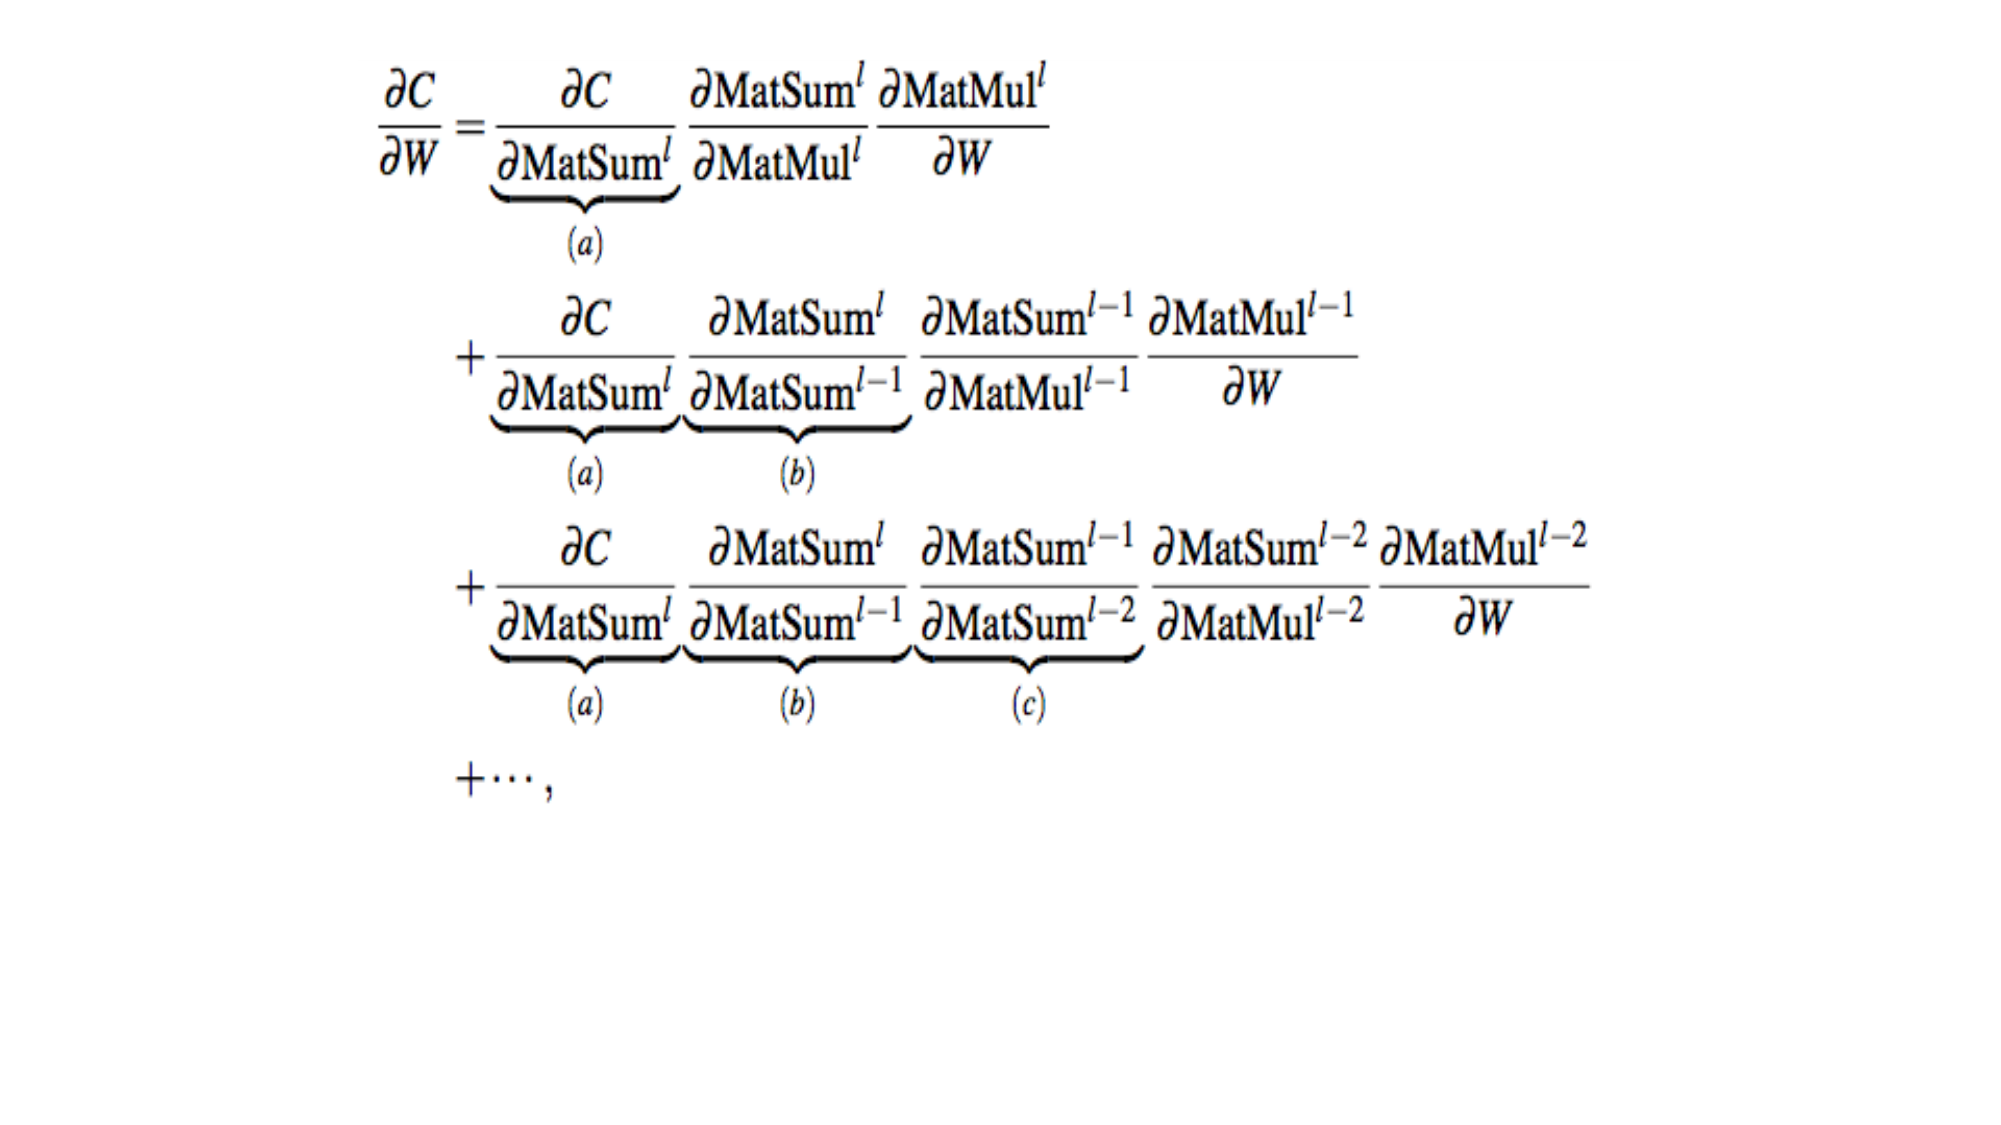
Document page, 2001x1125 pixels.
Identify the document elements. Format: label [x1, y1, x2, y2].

list [358, 59, 1642, 850]
